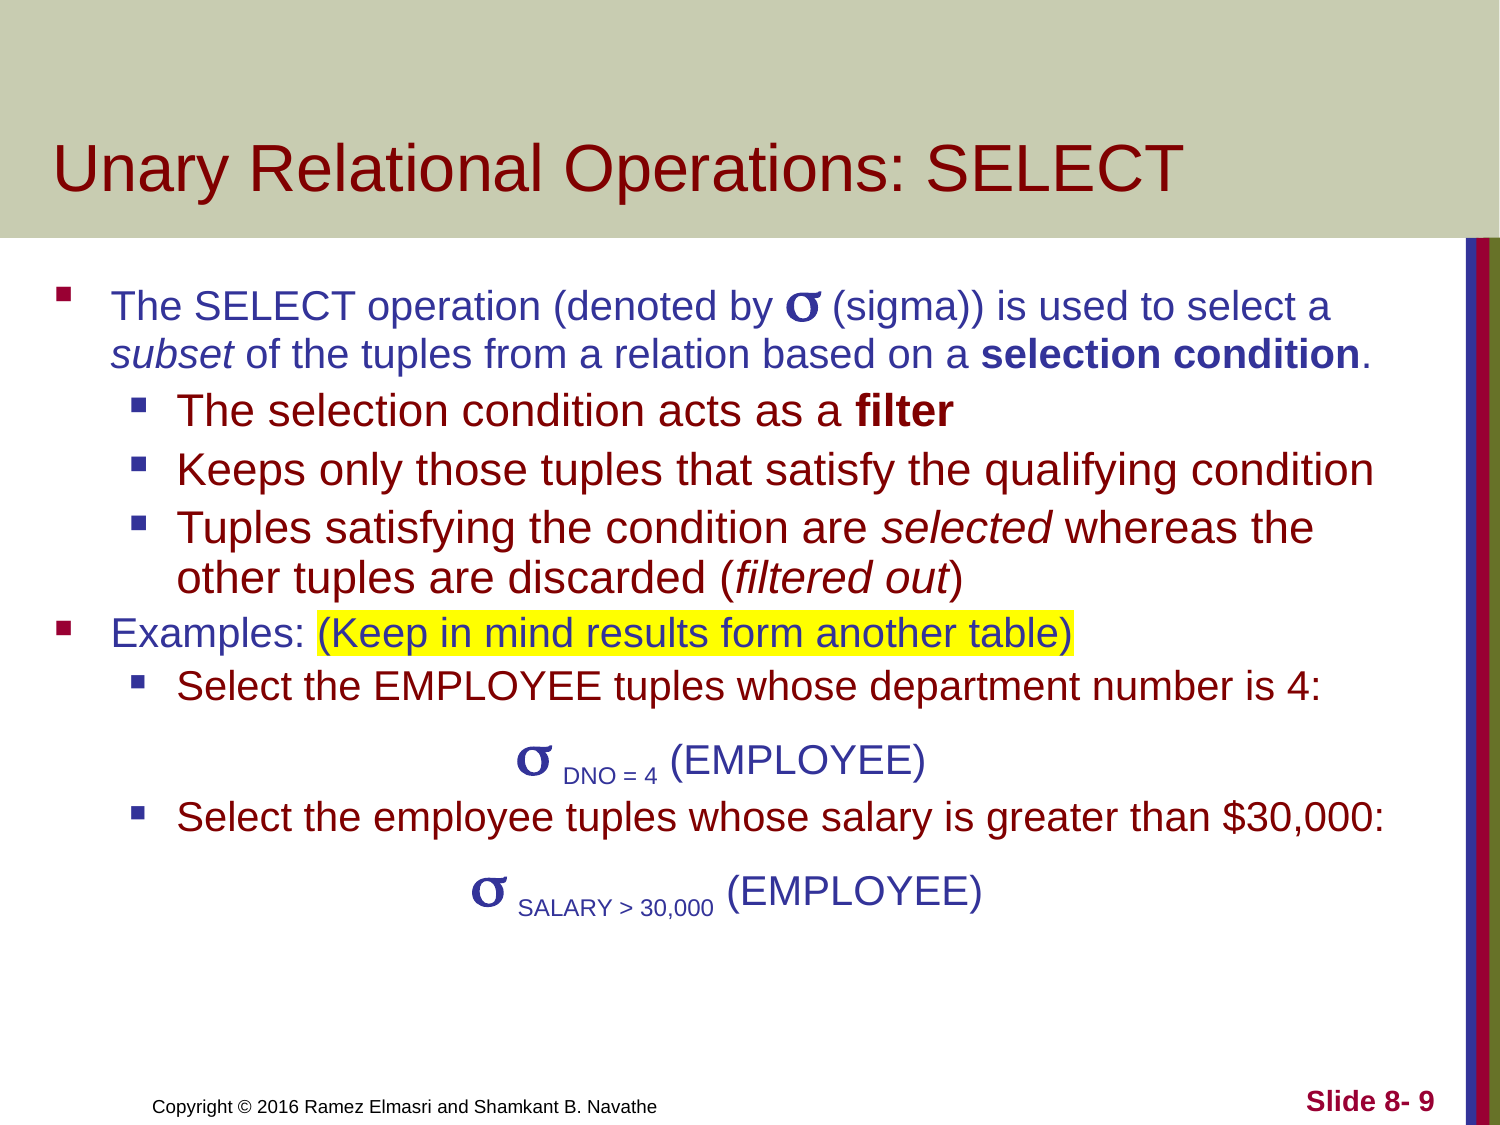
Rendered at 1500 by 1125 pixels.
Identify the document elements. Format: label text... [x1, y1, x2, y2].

title Unary Relational Operations: SELECT [37, 49, 1317, 213]
list The SELECT operation (denoted by  (sigma)) is used to select a subset of the tuples from a relation based on a selection condition. The selection condition acts as a filter Keeps only those tuples that satisfy the qualifying condition Tuples satisfying the condition are selected whereas the other tuples are discarded (filtered out) Examples: (Keep in mind results form another table) Select the EMPLOYEE tuples whose department number is 4:  DNO = 4 (EMPLOYEE) Select the employee tuples whose salary is greater than $30,000:  SALARY > 30,000 (EMPLOYEE) [39, 262, 1400, 1013]
slide_number Slide 8- 9 [1137, 1049, 1451, 1125]
